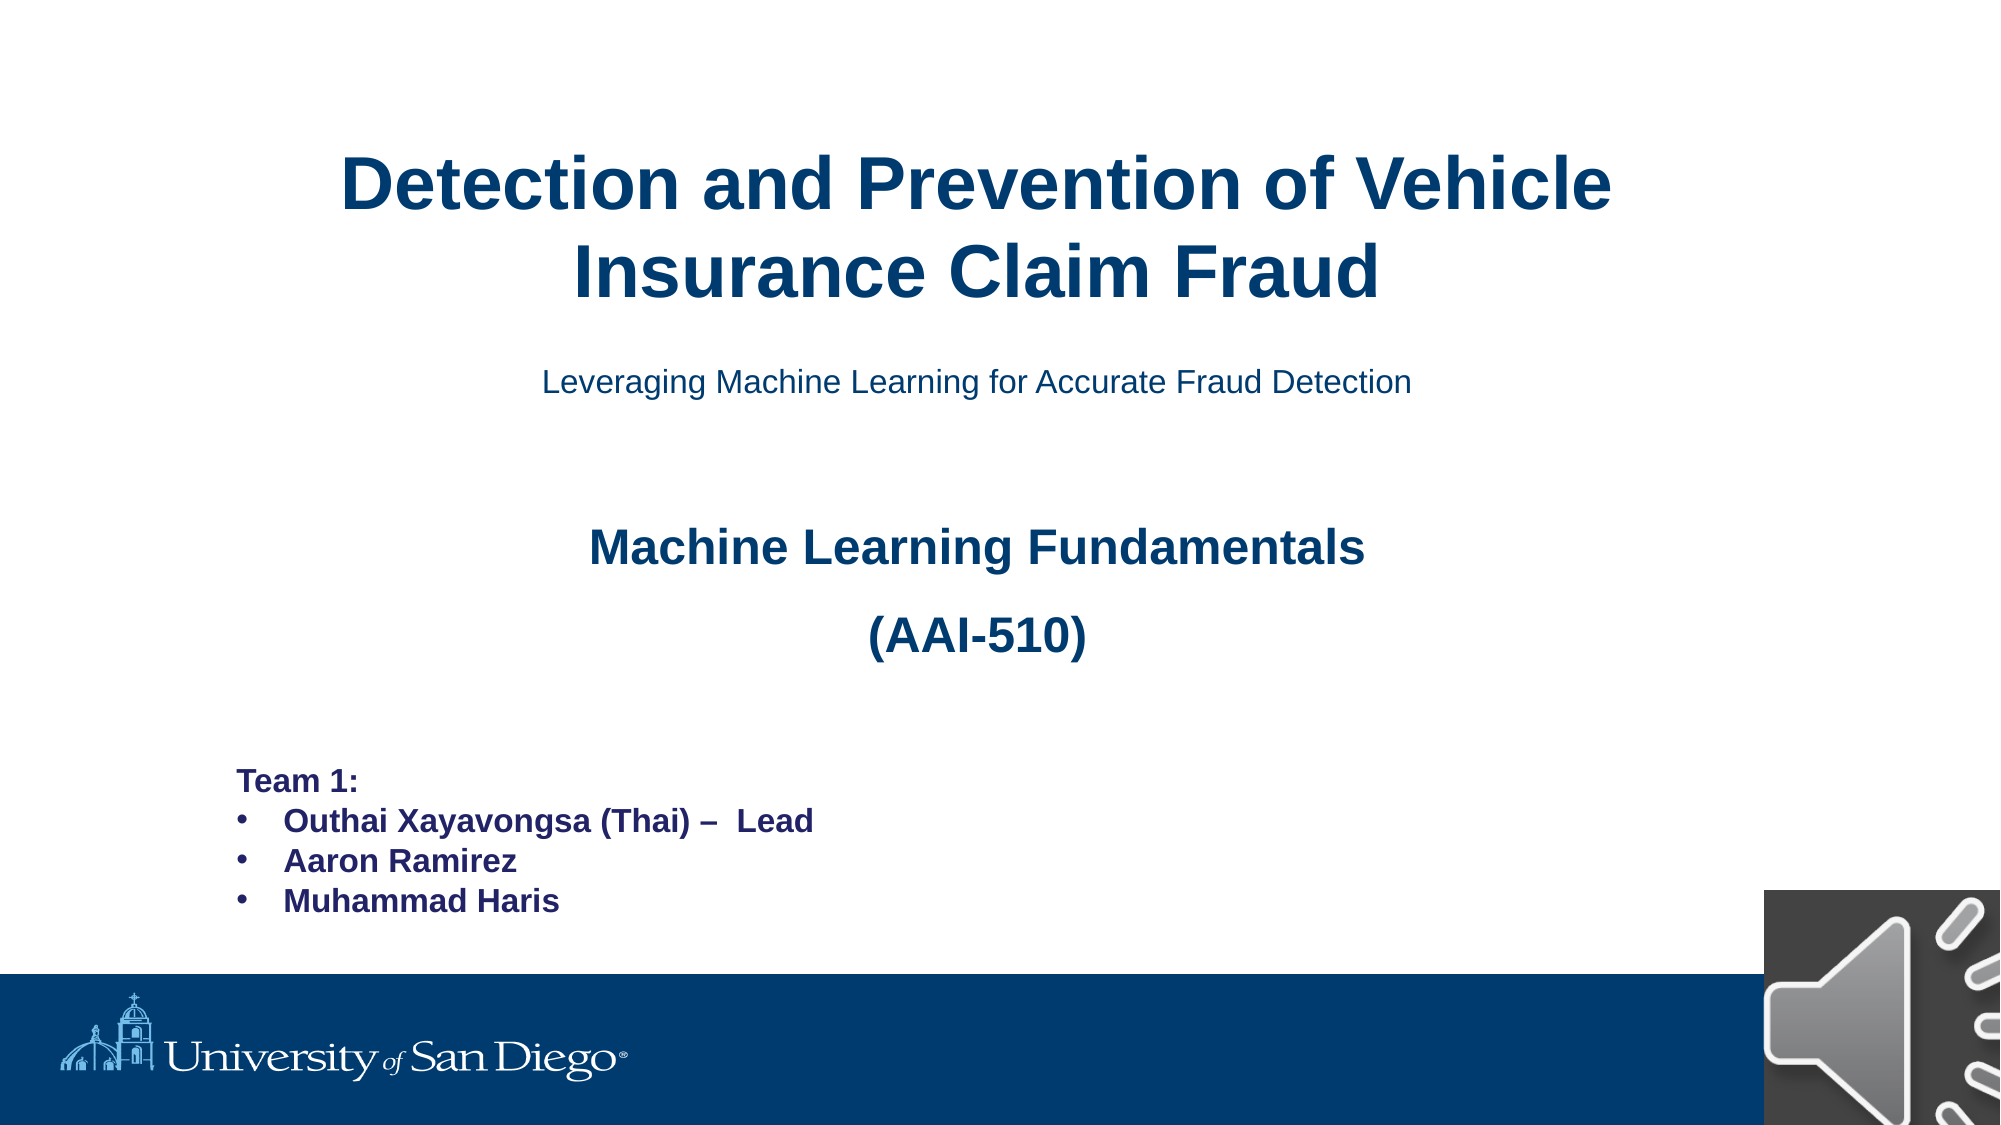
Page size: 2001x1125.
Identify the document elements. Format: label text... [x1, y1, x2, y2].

picture [0, 889, 2000, 1125]
text_box Team 1: Outhai Xayavongsa (Thai) – Lead Aaron Ramirez Muhammad Haris [221, 751, 878, 927]
title Detection and Prevention of Vehicle Insurance Claim Fraud Leveraging Machine Learning for Accurate Fraud Detection Machine Learning Fundamentals (AAI-510) [263, 74, 1692, 725]
